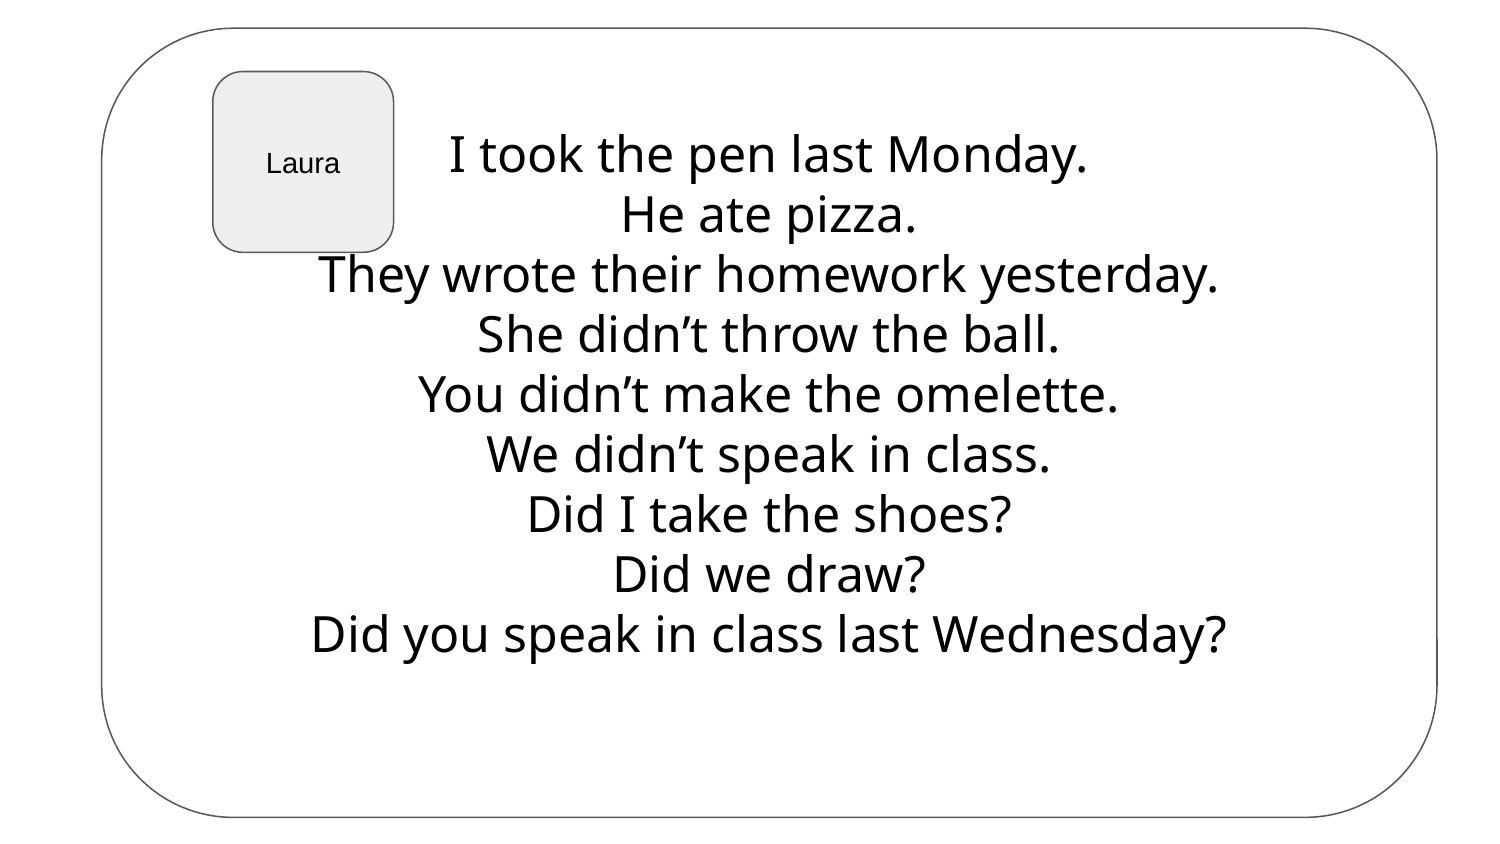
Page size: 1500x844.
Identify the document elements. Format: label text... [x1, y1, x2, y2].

text_box Laura [212, 71, 394, 253]
text_box I took the pen last Monday. He ate pizza. They wrote their homework yesterday. She didn’t throw the ball. You didn’t make the omelette. We didn’t speak in class. Did I take the shoes? Did we draw? Did you speak in class last Wednesday? [101, 28, 1437, 818]
